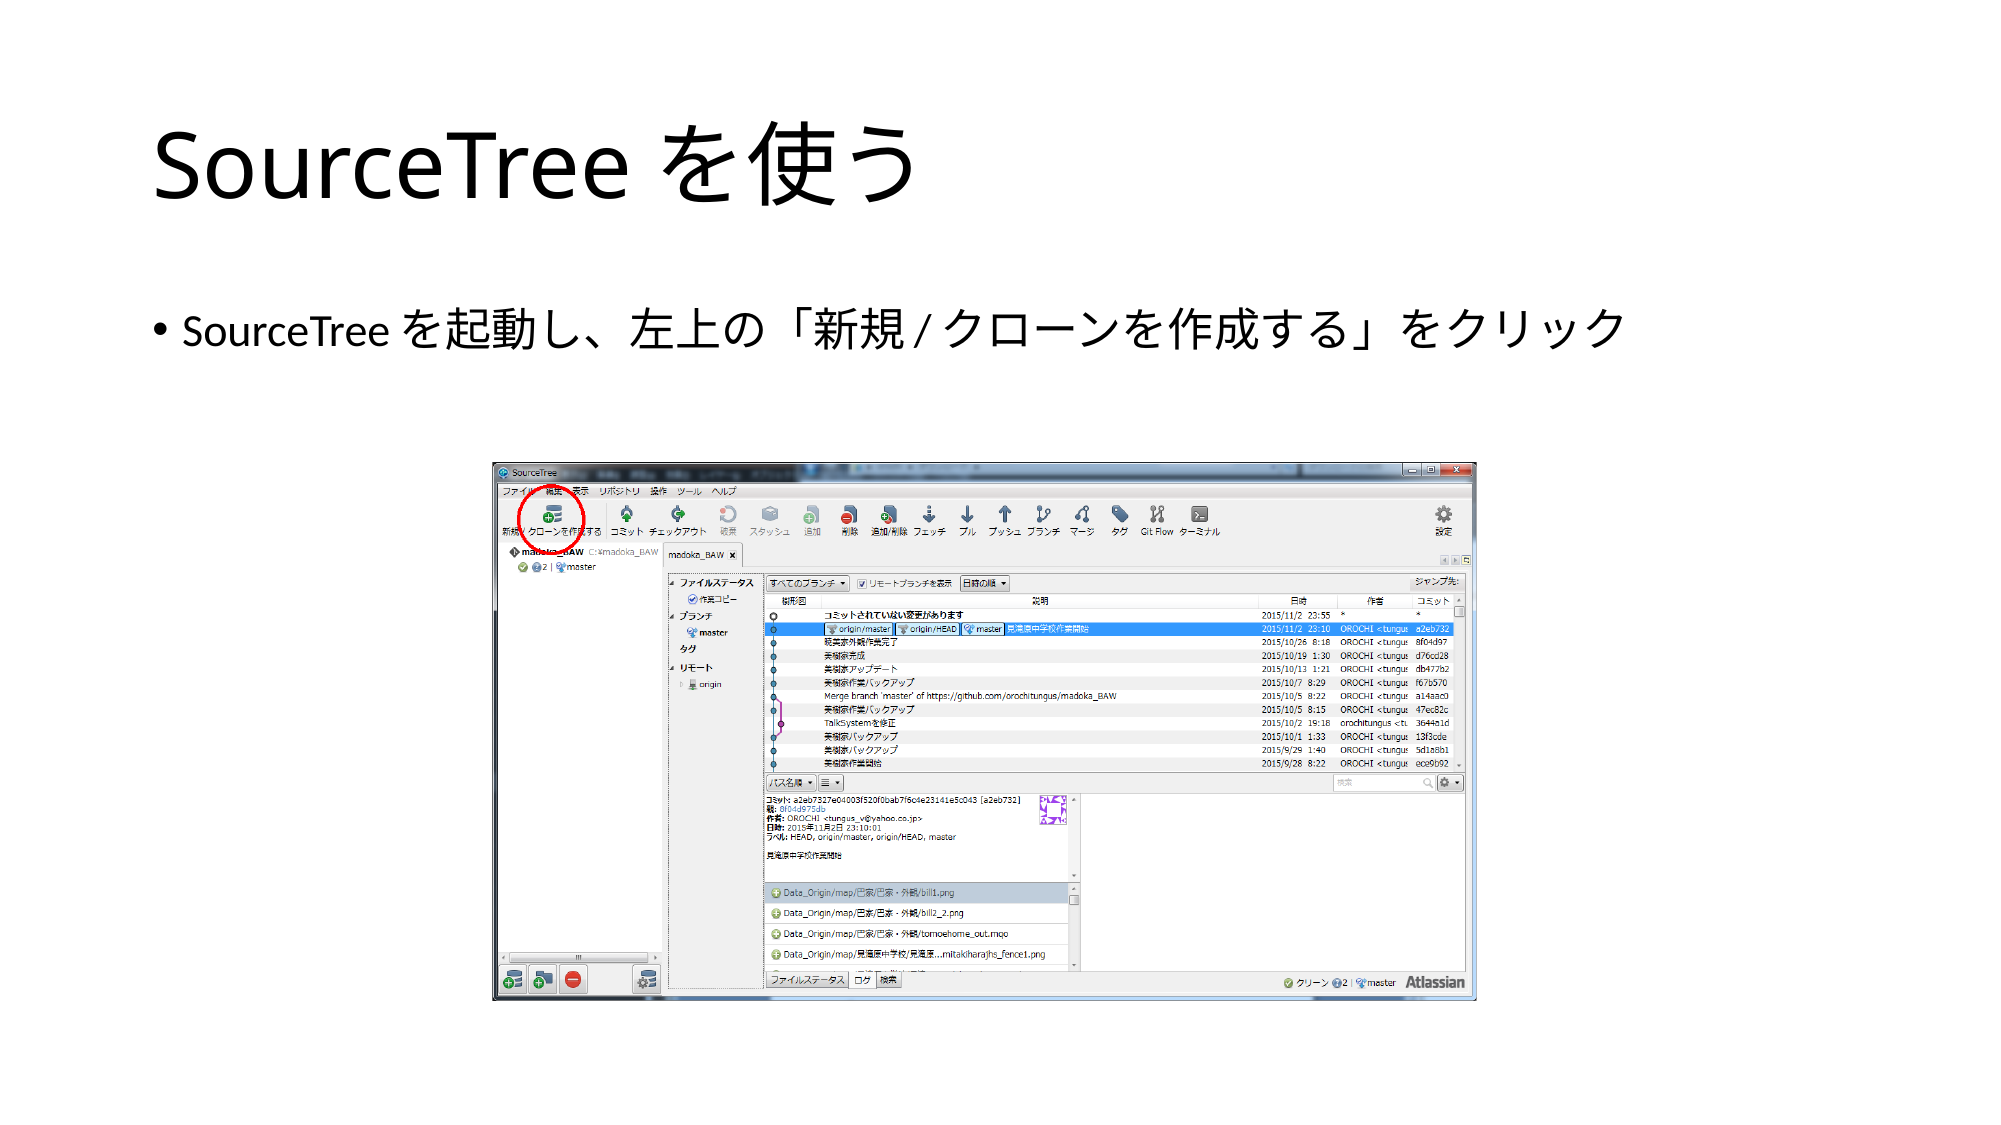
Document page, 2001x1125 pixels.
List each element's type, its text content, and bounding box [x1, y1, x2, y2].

title SourceTreeを使う [137, 59, 1863, 278]
list SourceTreeを起動し、左上の「新規/クローンを作成する」をクリック [137, 299, 1863, 394]
picture [492, 462, 1477, 1001]
